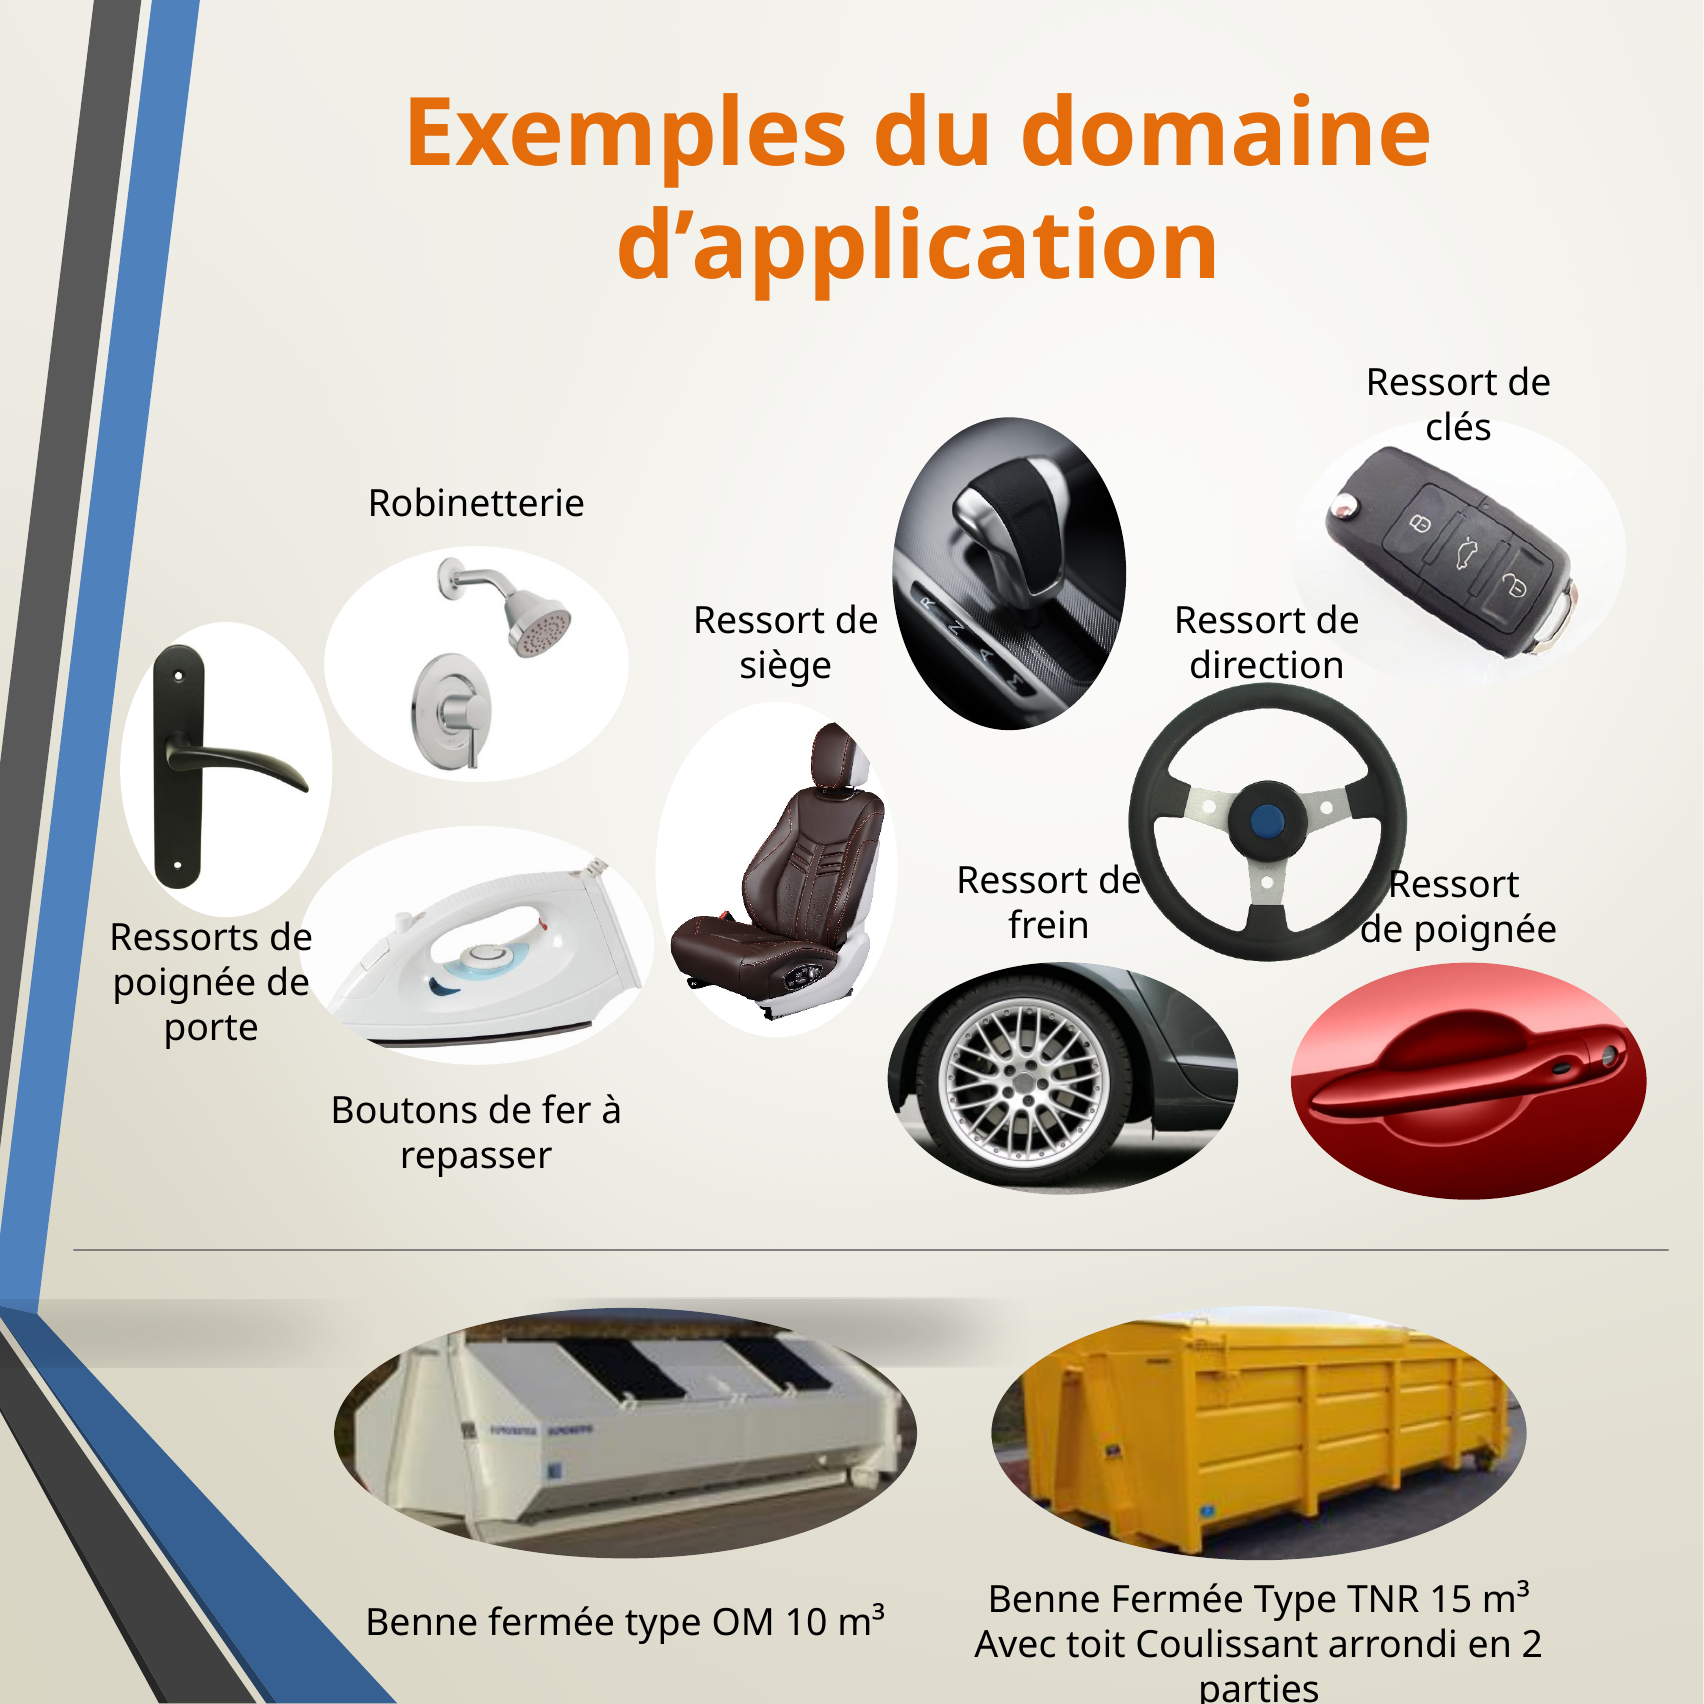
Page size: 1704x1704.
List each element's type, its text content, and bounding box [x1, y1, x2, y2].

text_box Benne fermée type OM 10 m³ [350, 1590, 901, 1651]
picture [119, 417, 1647, 1200]
title Exemples du domaine d’application [218, 61, 1619, 307]
picture [333, 1307, 918, 1559]
text_box Ressort de frein [917, 848, 1125, 954]
text_box Robinetterie [314, 471, 639, 532]
text_box Ressort de clés [1326, 350, 1591, 417]
picture [991, 1305, 1527, 1561]
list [1290, 417, 1627, 687]
text_box Ressorts de poignée de porte [75, 905, 298, 1056]
text_box Ressort de direction [1135, 588, 1290, 680]
text_box Benne Fermée Type TNR 15 m³ Avec toit Coulissant arrondi en 2 parties [922, 1567, 1596, 1704]
text_box Ressort de siège [654, 588, 892, 693]
text_box Boutons de fer à repasser [314, 1078, 639, 1184]
text_box Ressort de poignée [1409, 852, 1591, 958]
